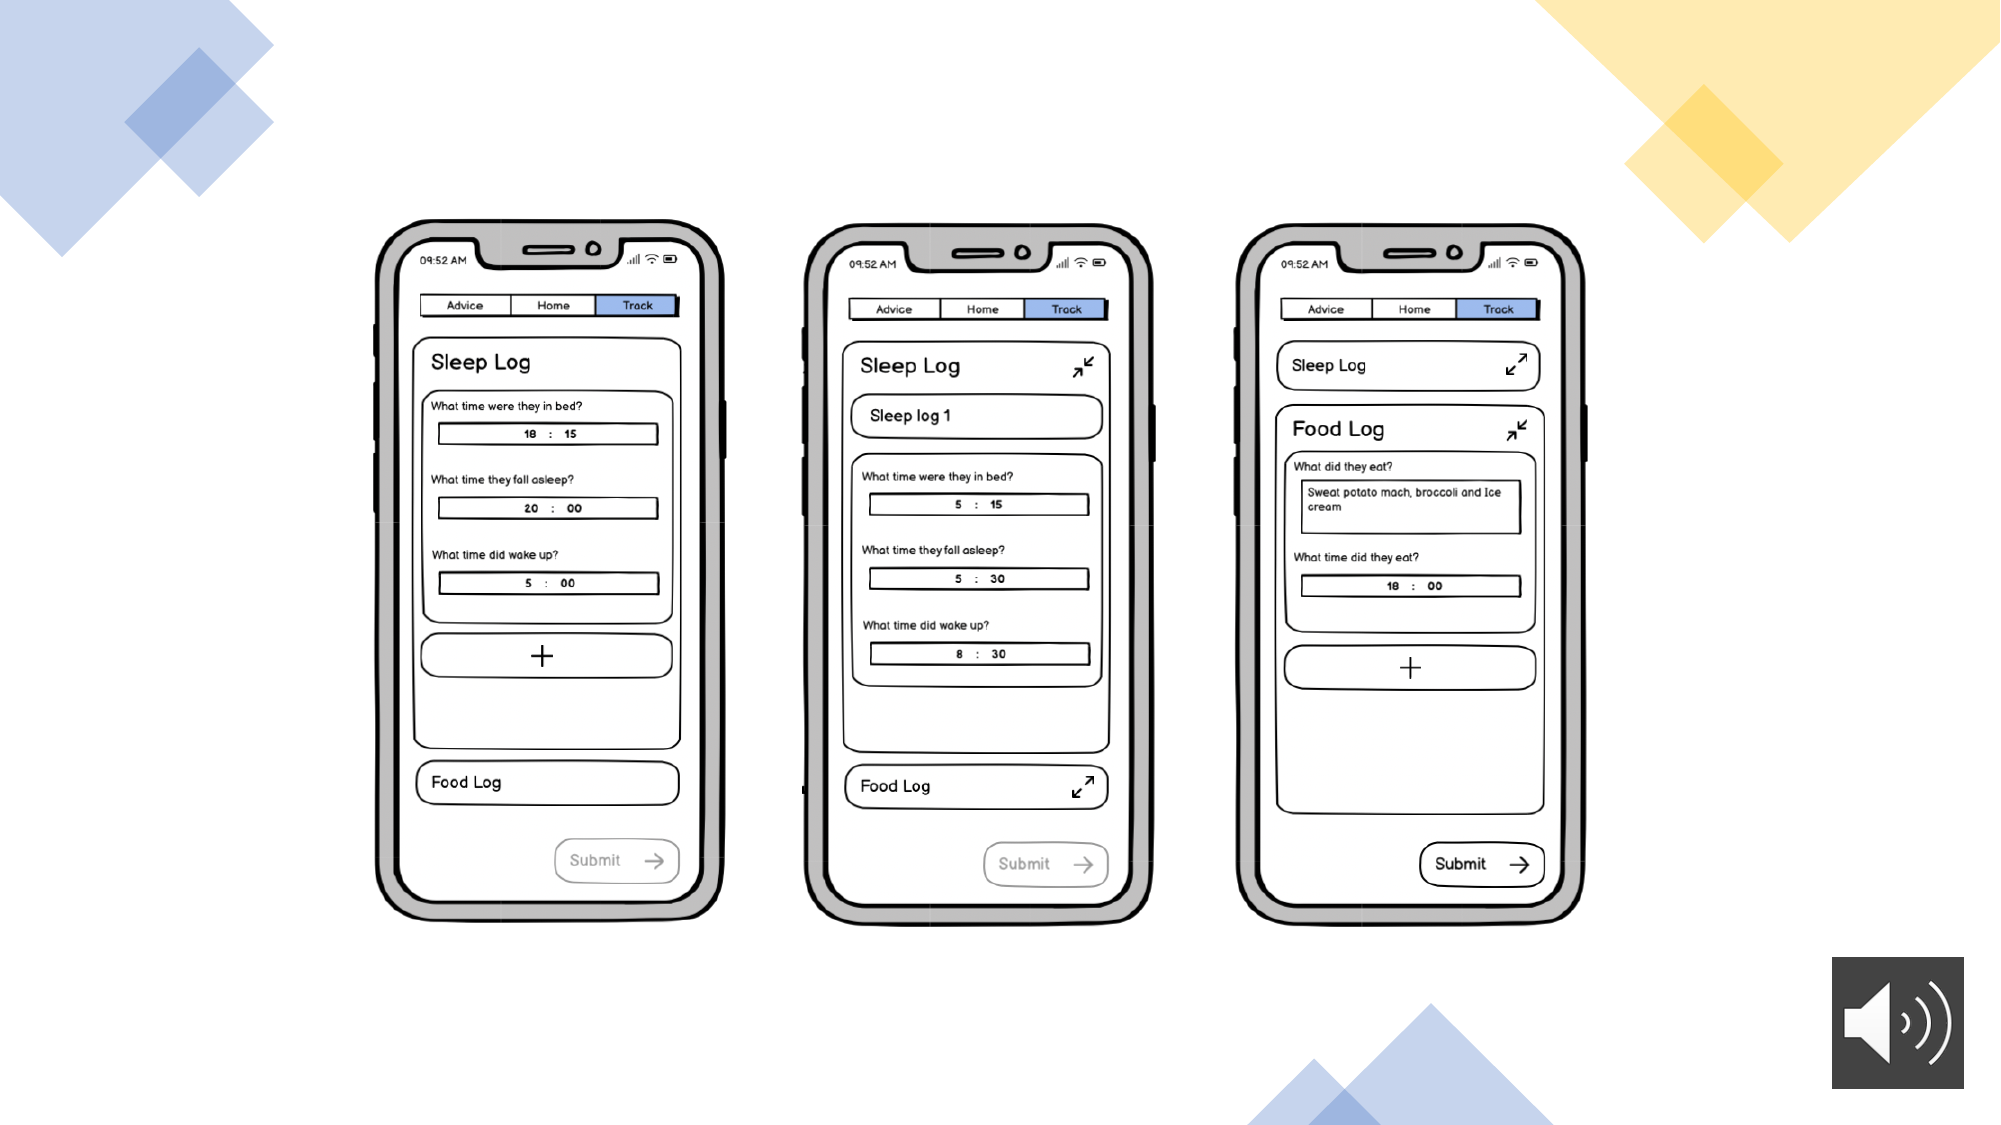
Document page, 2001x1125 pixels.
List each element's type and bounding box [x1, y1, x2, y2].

text_box [0, 0, 2000, 1125]
picture [349, 201, 1625, 946]
picture [1831, 956, 1965, 1090]
text_box [1245, 1057, 1383, 1125]
text_box [122, 45, 276, 199]
text_box [1533, 0, 2000, 245]
text_box [0, 0, 276, 259]
text_box [1622, 124, 1746, 245]
text_box [1345, 1001, 1556, 1125]
